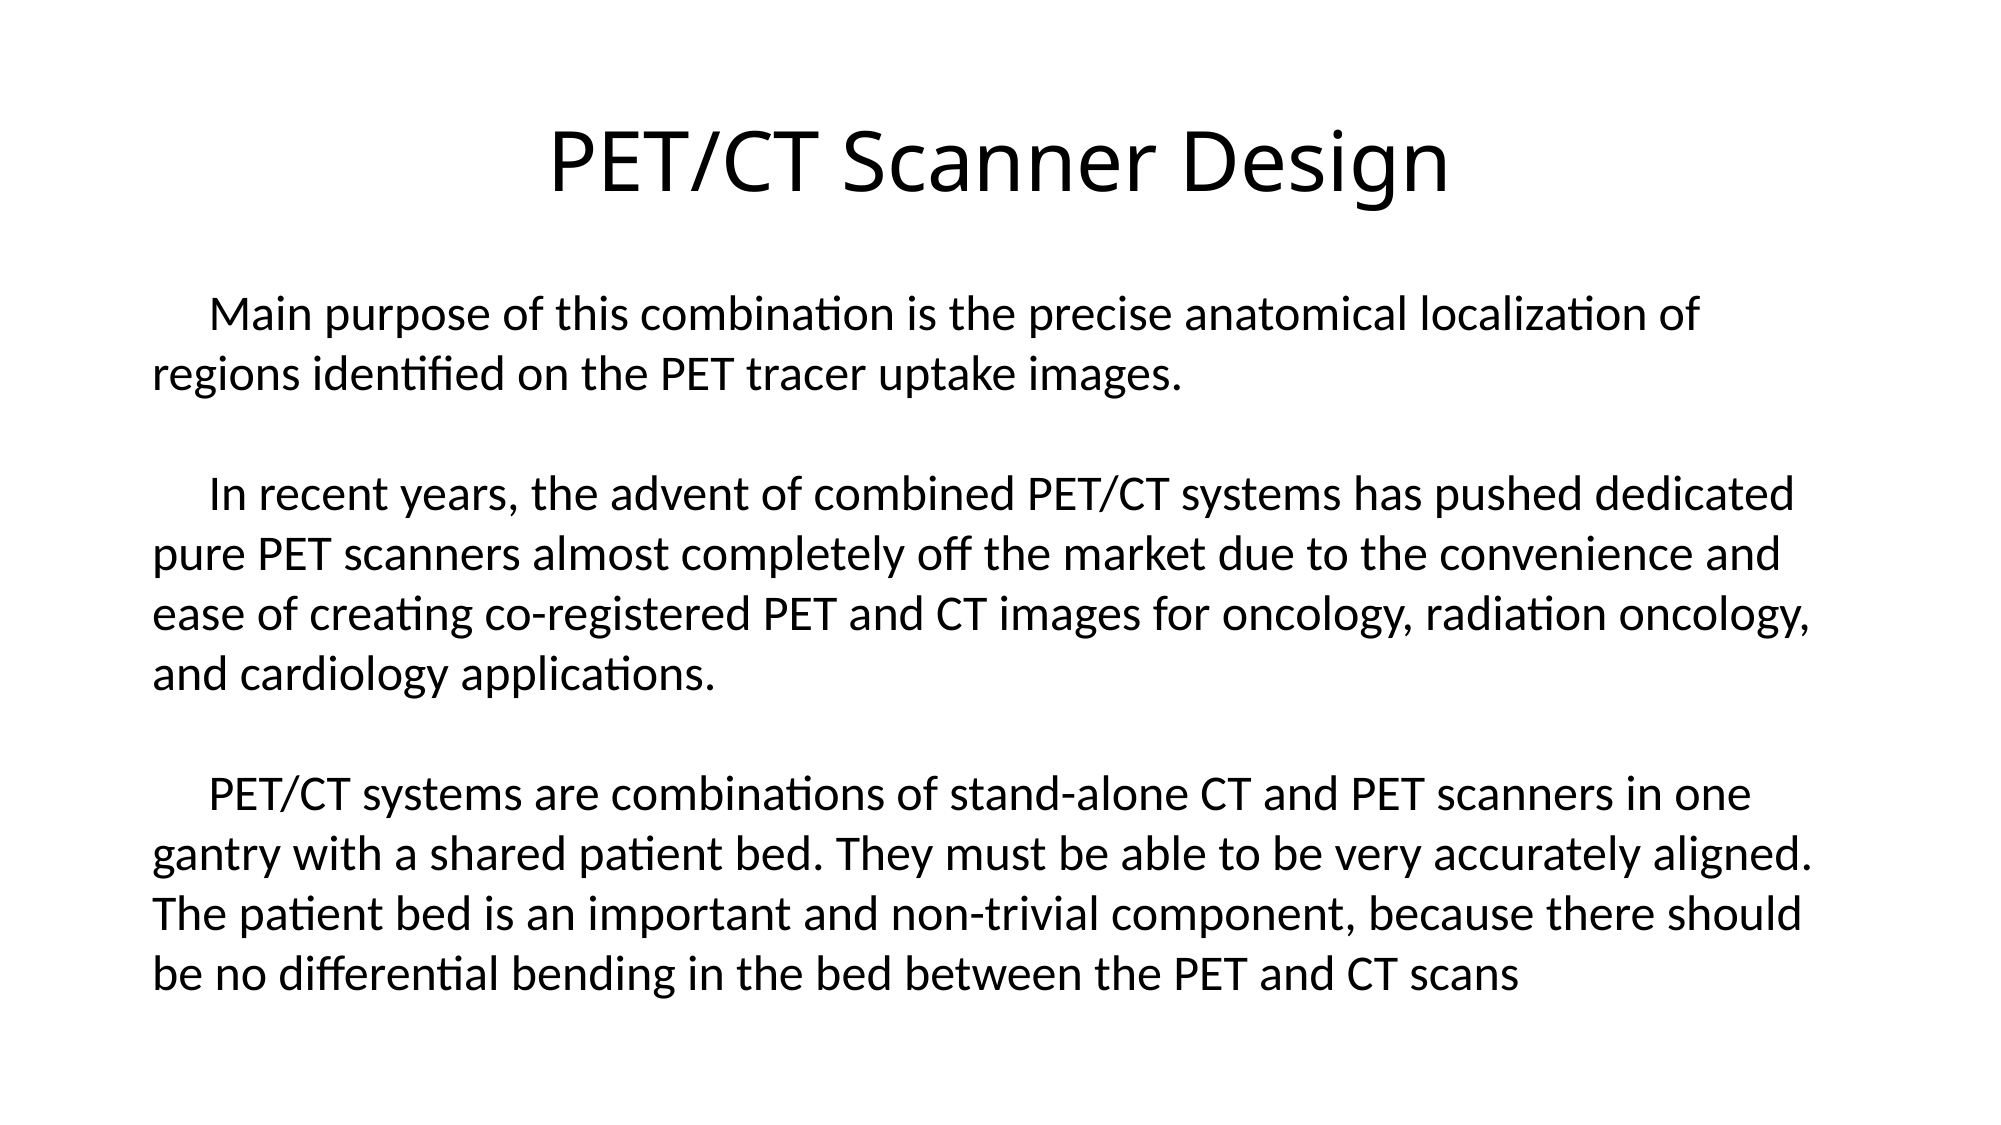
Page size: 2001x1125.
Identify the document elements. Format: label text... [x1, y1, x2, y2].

title PET/CT Scanner Design [137, 55, 1863, 272]
text_box Main purpose of this combination is the precise anatomical localization of regions identified on the PET tracer uptake images. In recent years, the advent of combined PET/CT systems has pushed dedicated pure PET scanners almost completely off the market due to the convenience and ease of creating co-registered PET and CT images for oncology, radiation oncology, and cardiology applications. PET/CT systems are combinations of stand-alone CT and PET scanners in one gantry with a shared patient bed. They must be able to be very accurately aligned. The patient bed is an important and non-trivial component, because there should be no differential bending in the bed between the PET and CT scans [137, 272, 1863, 1008]
